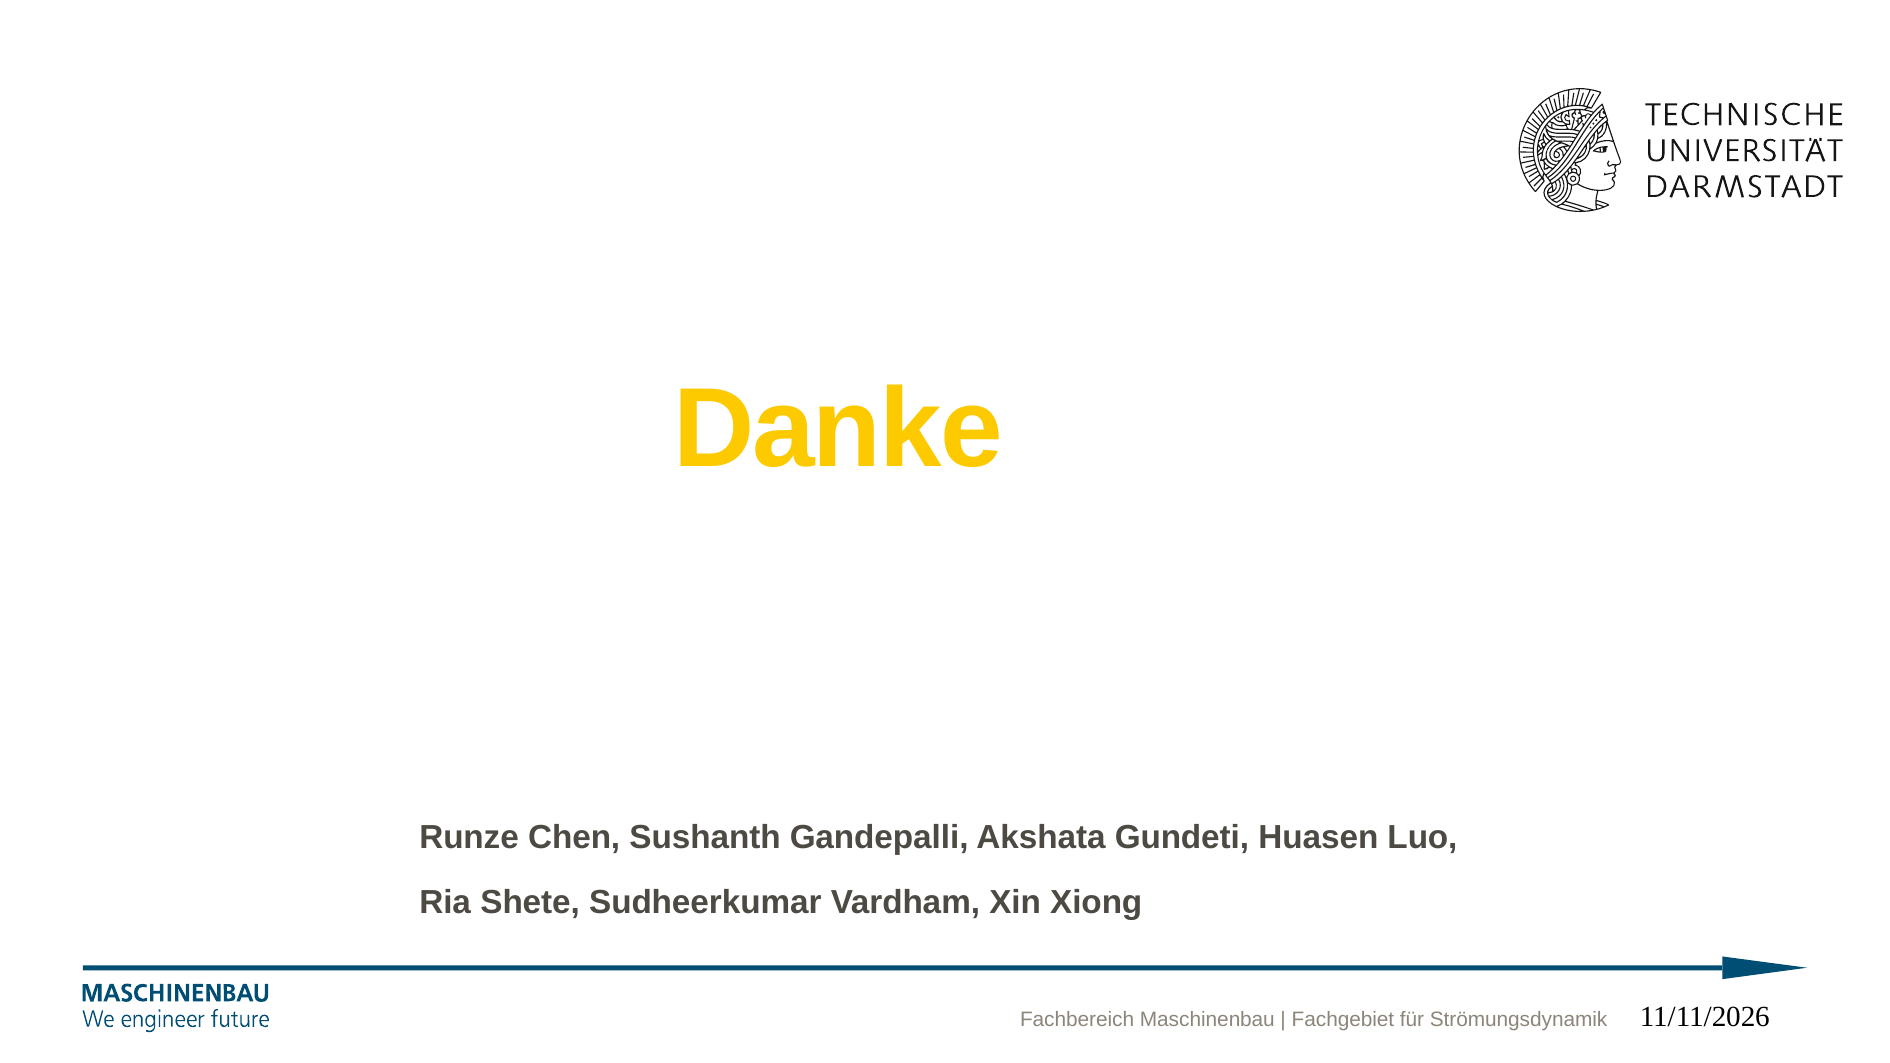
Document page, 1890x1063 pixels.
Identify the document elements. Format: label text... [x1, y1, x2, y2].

slide_number [1748, 980, 1808, 1028]
slide_number [1639, 973, 1790, 1033]
list Runze Chen, Sushanth Gandepalli, Akshata Gundeti, Huasen Luo, Ria Shete, Sudheerkumar Vardham, Xin Xiong [419, 815, 1515, 945]
title Danke [673, 354, 1516, 485]
footer Fachbereich Maschinenbau | Fachgebiet für Strömungsdynamik [287, 967, 1637, 1031]
